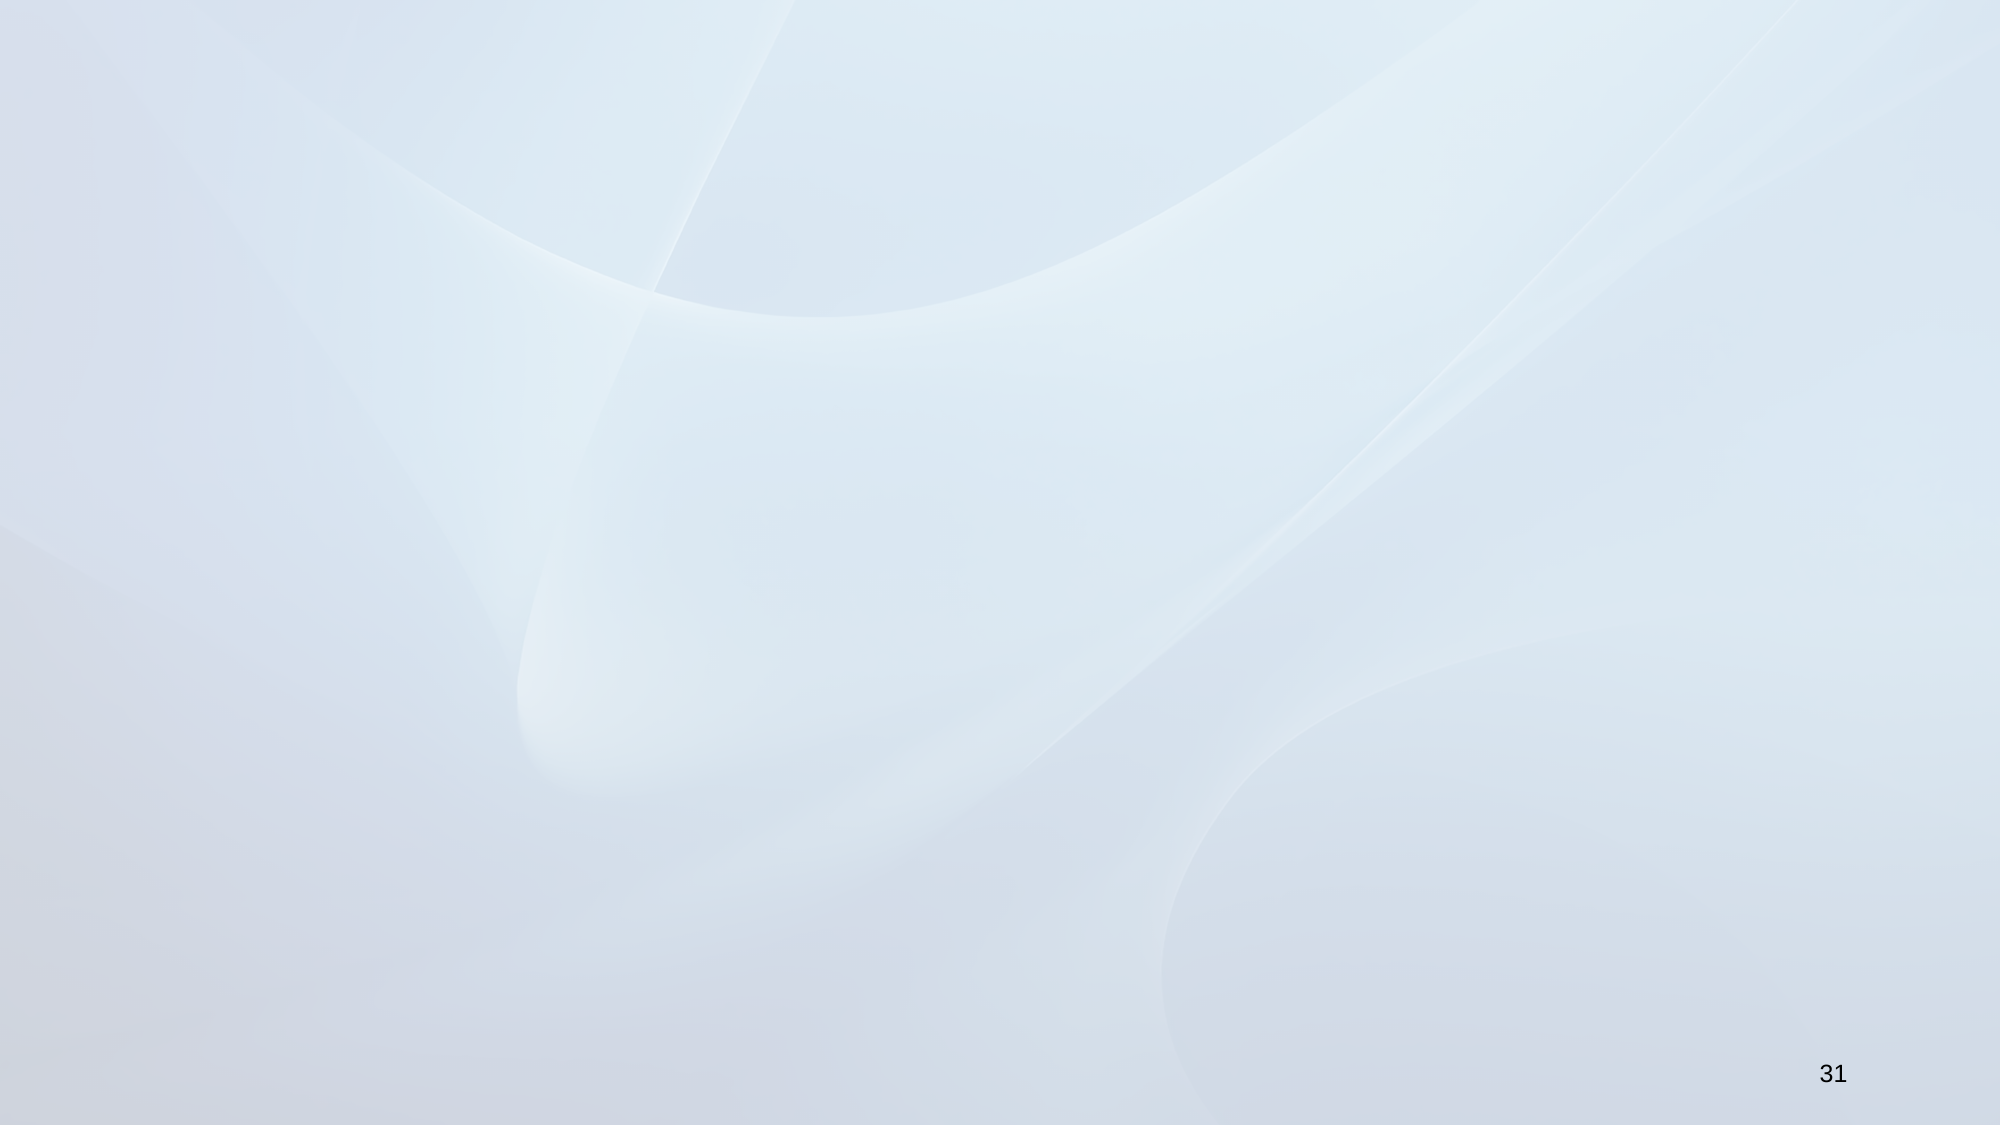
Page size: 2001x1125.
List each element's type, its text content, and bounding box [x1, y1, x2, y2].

slide_number 31 [1412, 1042, 1863, 1103]
